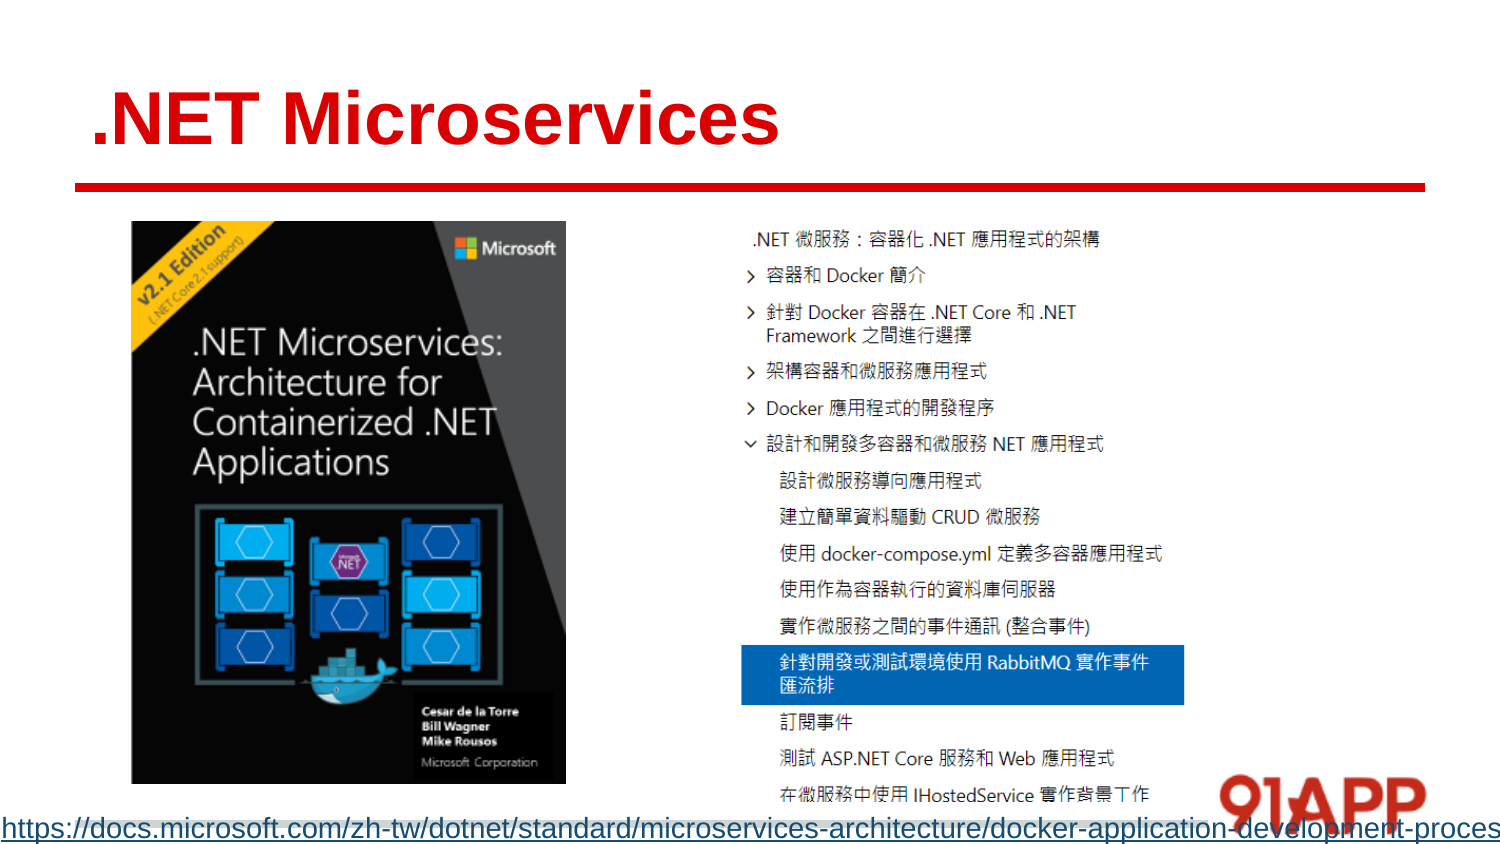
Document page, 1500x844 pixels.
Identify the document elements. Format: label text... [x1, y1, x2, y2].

picture [712, 203, 1433, 802]
title .NET Microservices [75, 33, 1425, 175]
picture [130, 221, 566, 785]
text_box https://docs.microsoft.com/zh-tw/dotnet/standard/microservices-architecture/docker-application-development-process/ [0, 801, 1500, 844]
